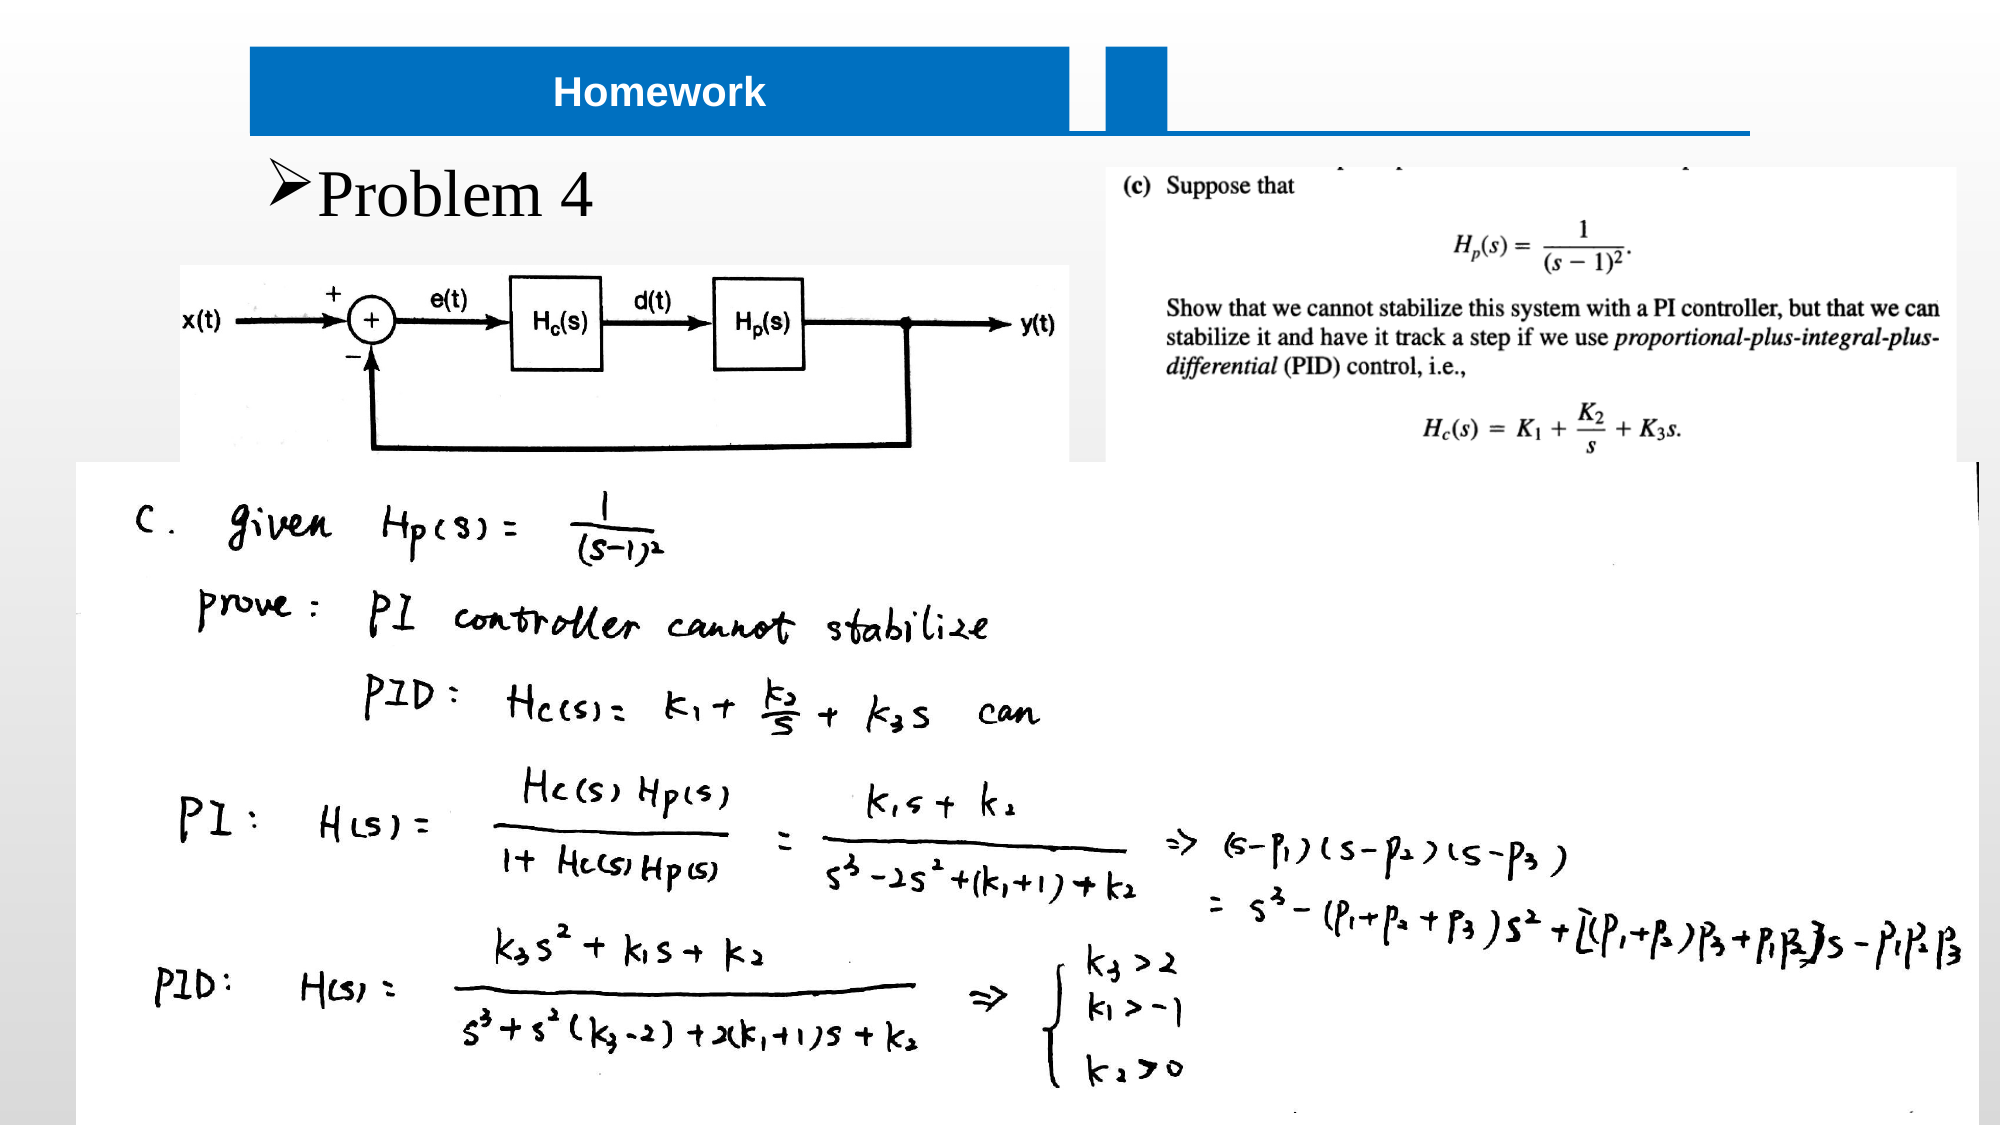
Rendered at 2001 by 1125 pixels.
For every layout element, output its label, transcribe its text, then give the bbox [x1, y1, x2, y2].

picture [76, 167, 1979, 1125]
text_box Problem 4 [249, 142, 1343, 238]
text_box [249, 46, 1168, 133]
